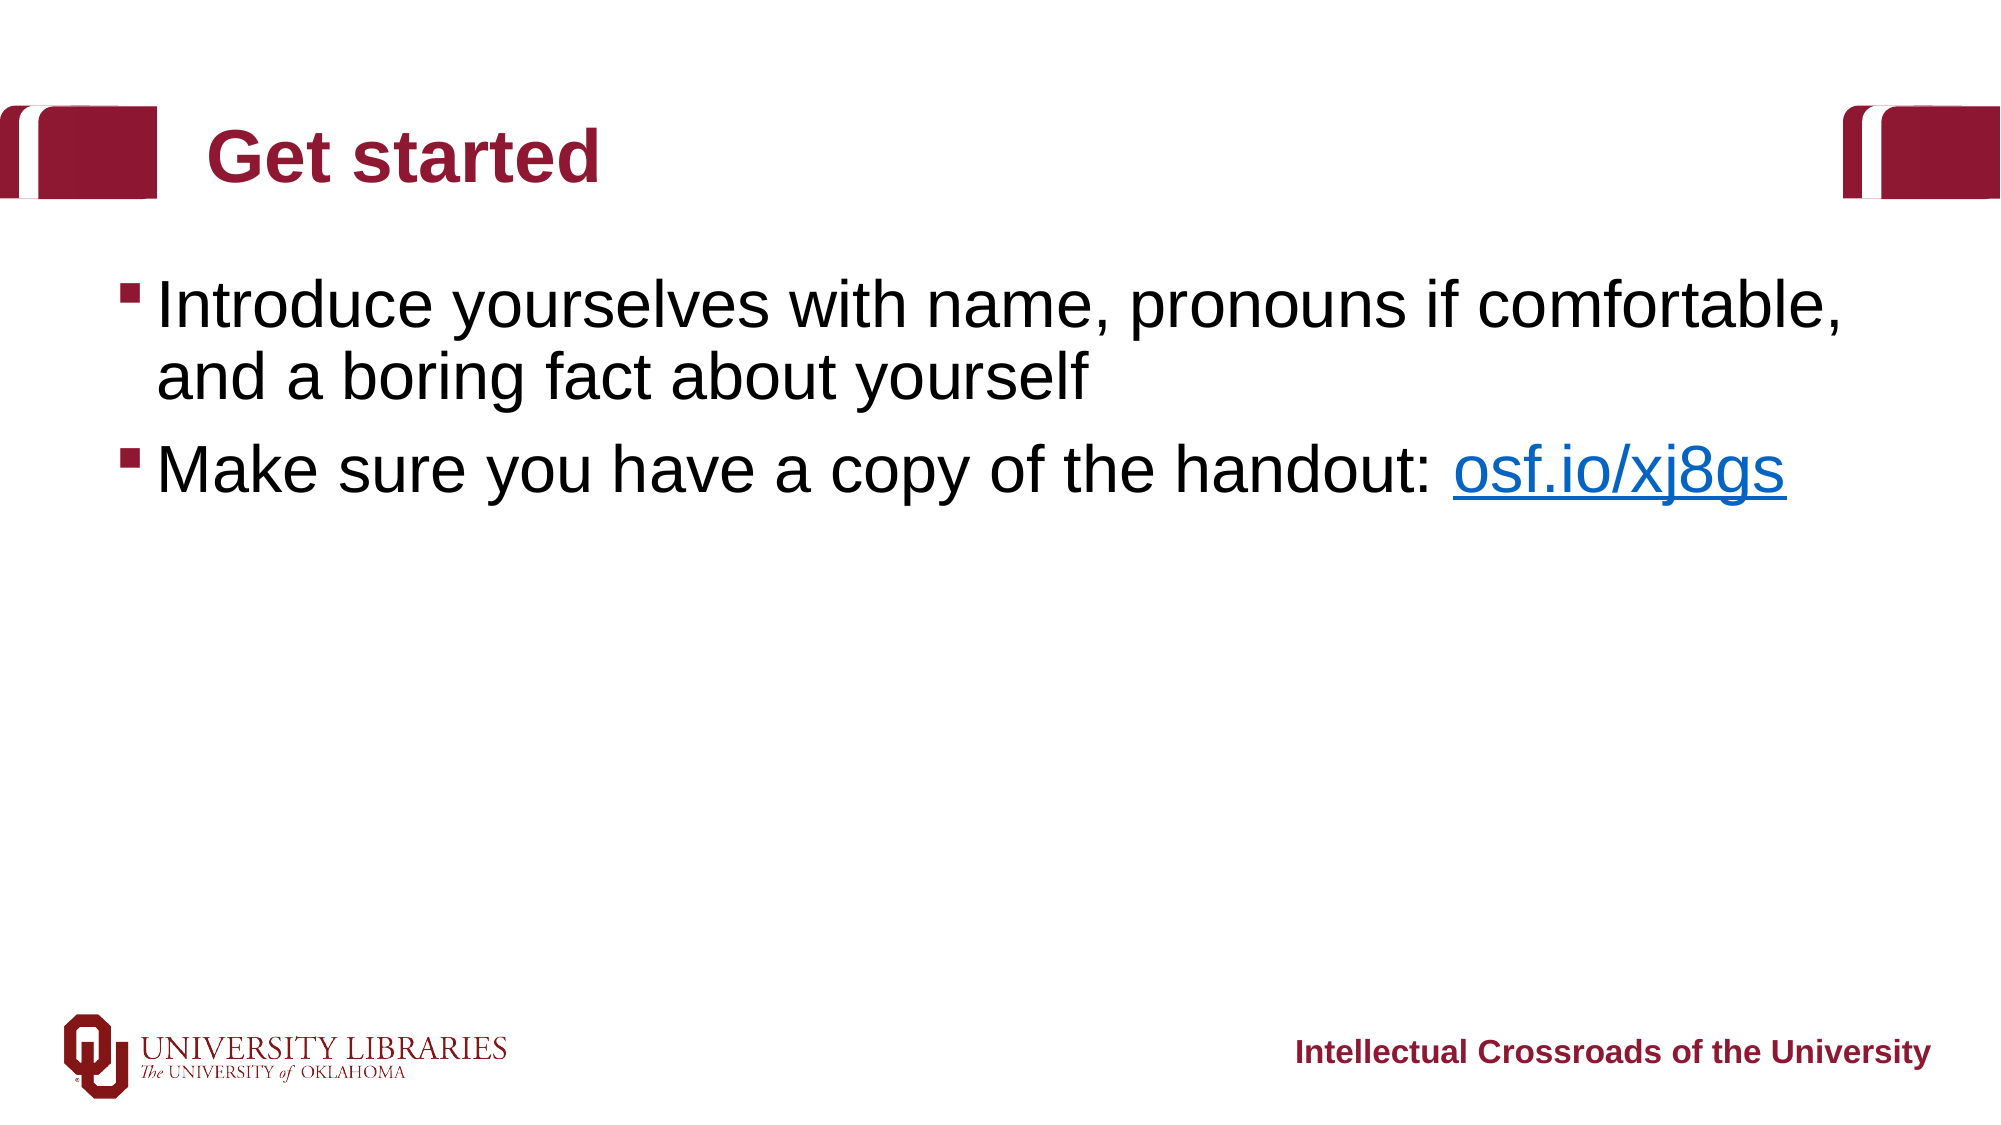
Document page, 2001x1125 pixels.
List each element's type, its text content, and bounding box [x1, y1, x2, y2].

text_box [137, 59, 1863, 278]
picture [41, 988, 532, 1112]
list Introduce yourselves with name, pronouns if comfortable, and a boring fact about yourself Make sure you have a copy of the handout: osf.io/xj8gs [99, 262, 1900, 939]
